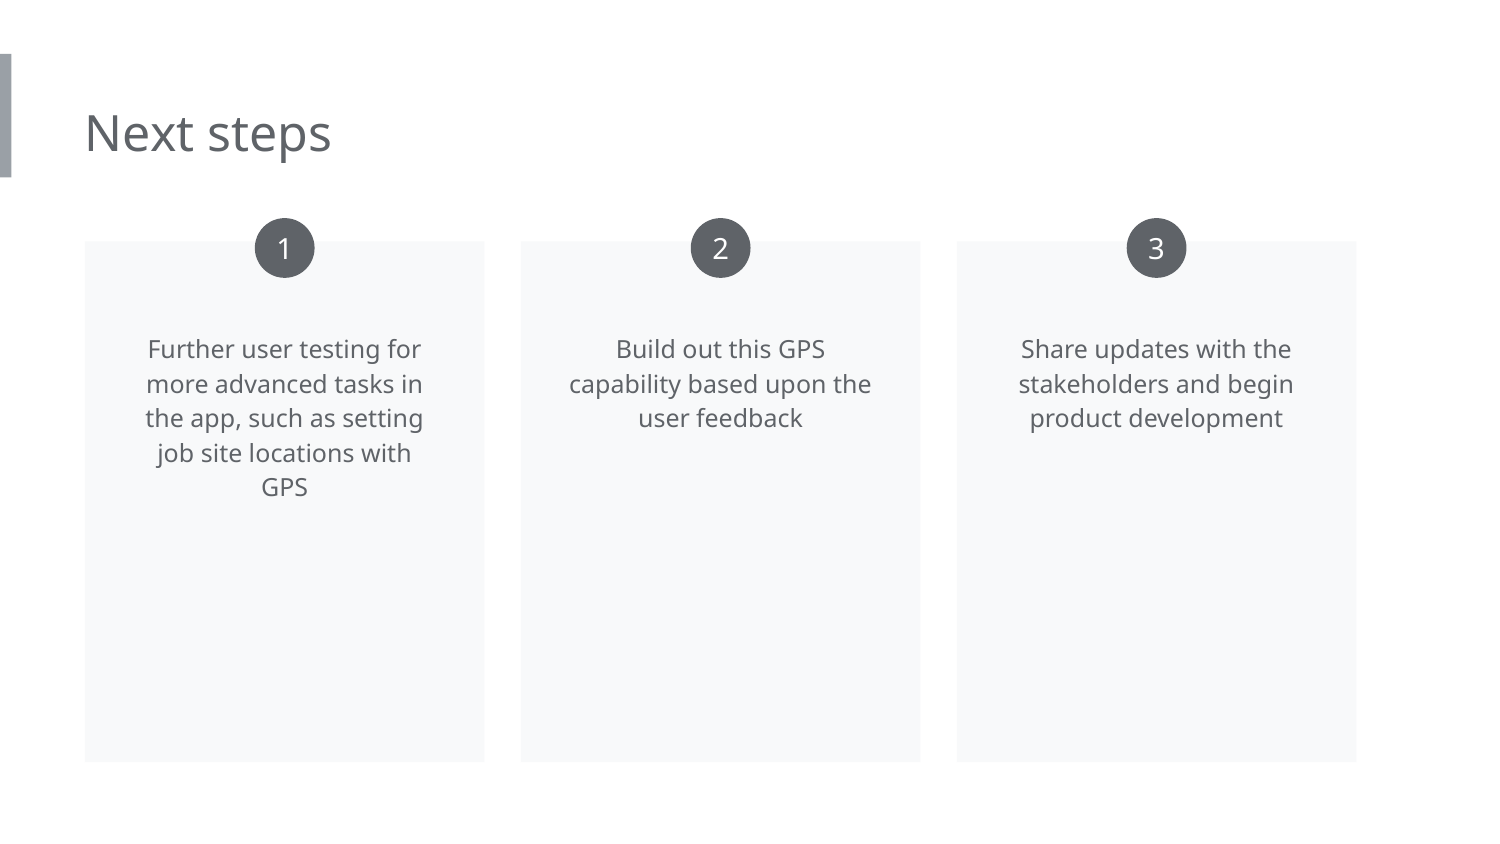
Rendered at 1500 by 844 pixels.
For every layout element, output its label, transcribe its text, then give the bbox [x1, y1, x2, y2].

text_box 1 [254, 218, 315, 278]
text_box [956, 241, 1357, 763]
text_box Build out this GPS capability based upon the user feedback [552, 314, 889, 448]
text_box 3 [1126, 218, 1187, 278]
text_box Next steps [84, 85, 894, 176]
text_box [84, 241, 485, 763]
text_box 2 [690, 218, 751, 278]
text_box [520, 241, 921, 763]
text_box Share updates with the stakeholders and begin product development [988, 314, 1325, 448]
text_box Further user testing for more advanced tasks in the app, such as setting job site locations with GPS [116, 314, 453, 517]
